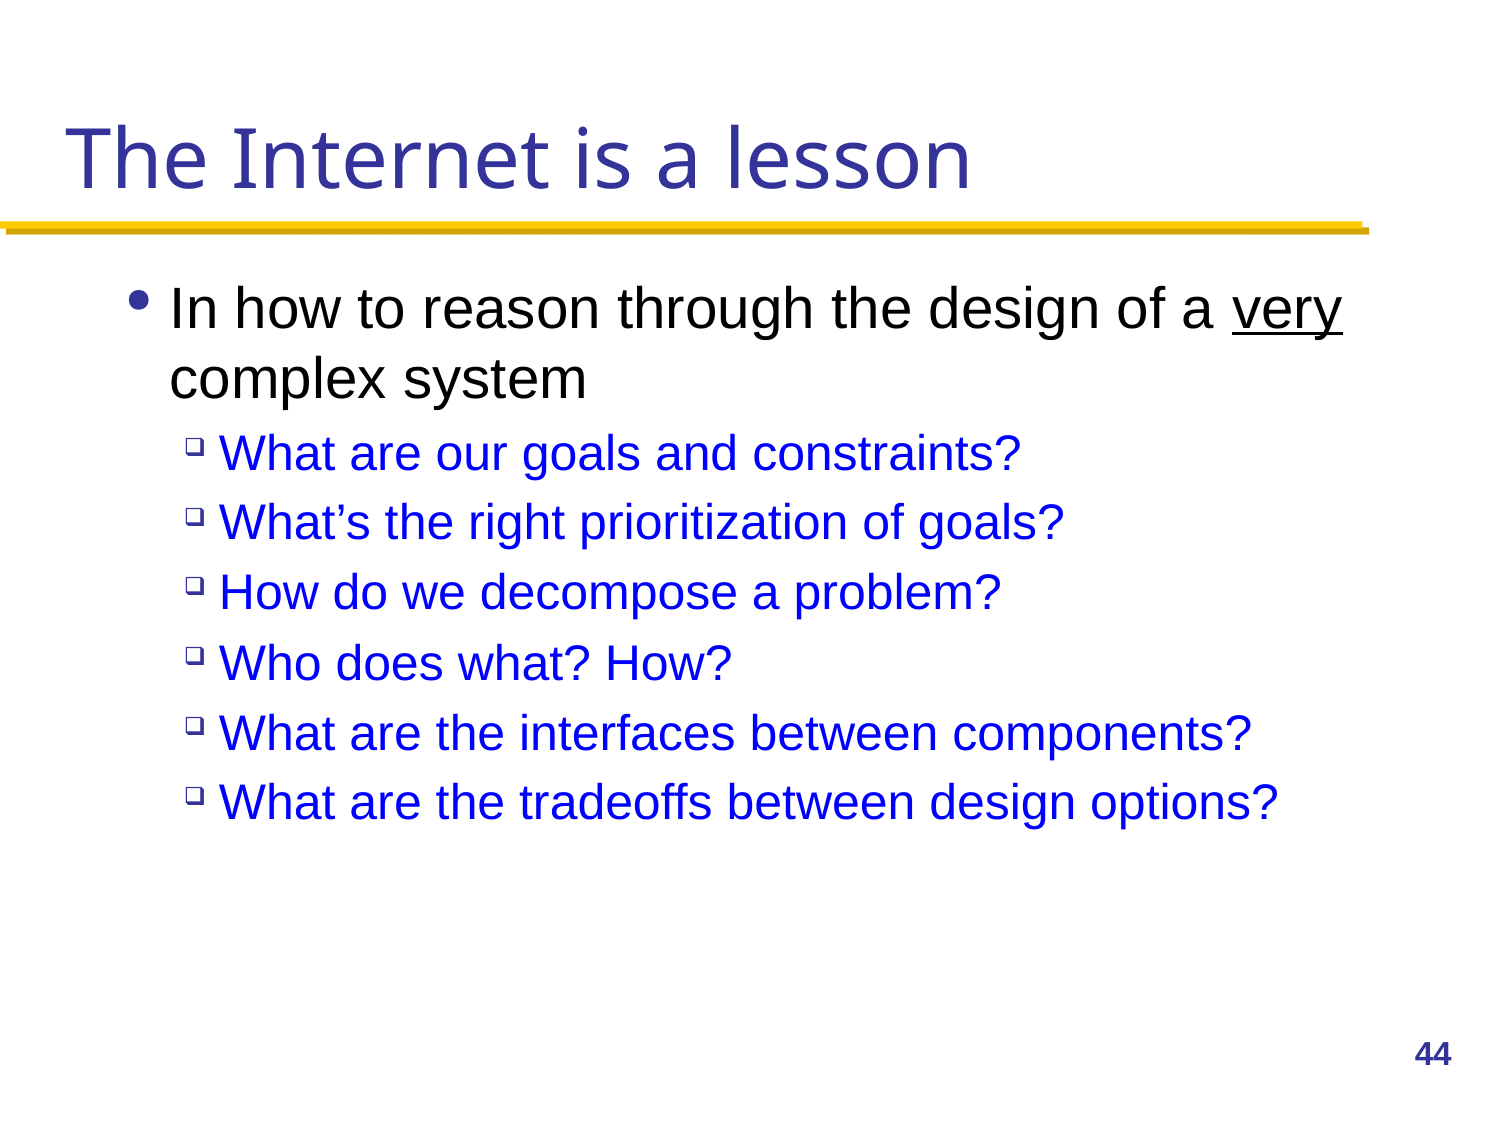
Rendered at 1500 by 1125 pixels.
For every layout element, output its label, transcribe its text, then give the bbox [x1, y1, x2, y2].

slide_number 44 [1400, 1025, 1500, 1100]
list In how to reason through the design of a very complex system What are our goals and constraints? What’s the right prioritization of goals? How do we decompose a problem? Who does what? How? What are the interfaces between components? What are the tradeoffs between design options? [112, 262, 1413, 988]
title The Internet is a lesson [49, 24, 1451, 213]
